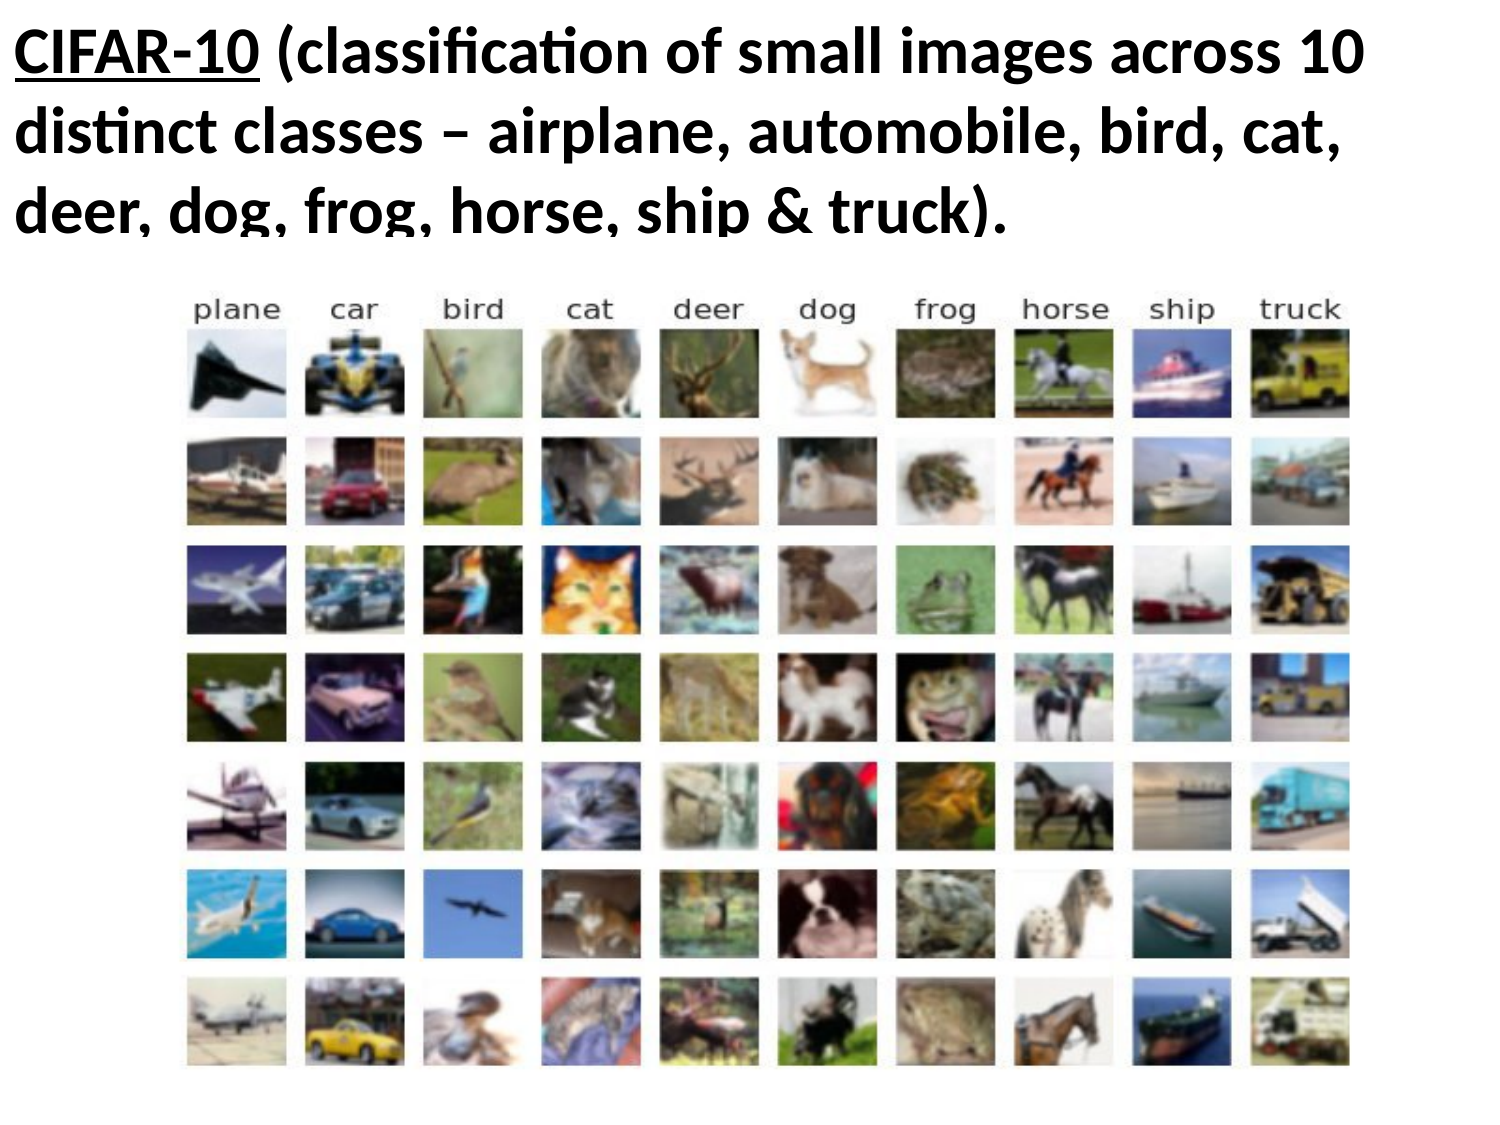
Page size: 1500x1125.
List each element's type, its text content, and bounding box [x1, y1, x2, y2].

text_box CIFAR-10 (classification of small images across 10 distinct classes – airplane, automobile, bird, cat, deer, dog, frog, horse, ship & truck). [0, 0, 1500, 237]
picture [0, 237, 1500, 1125]
